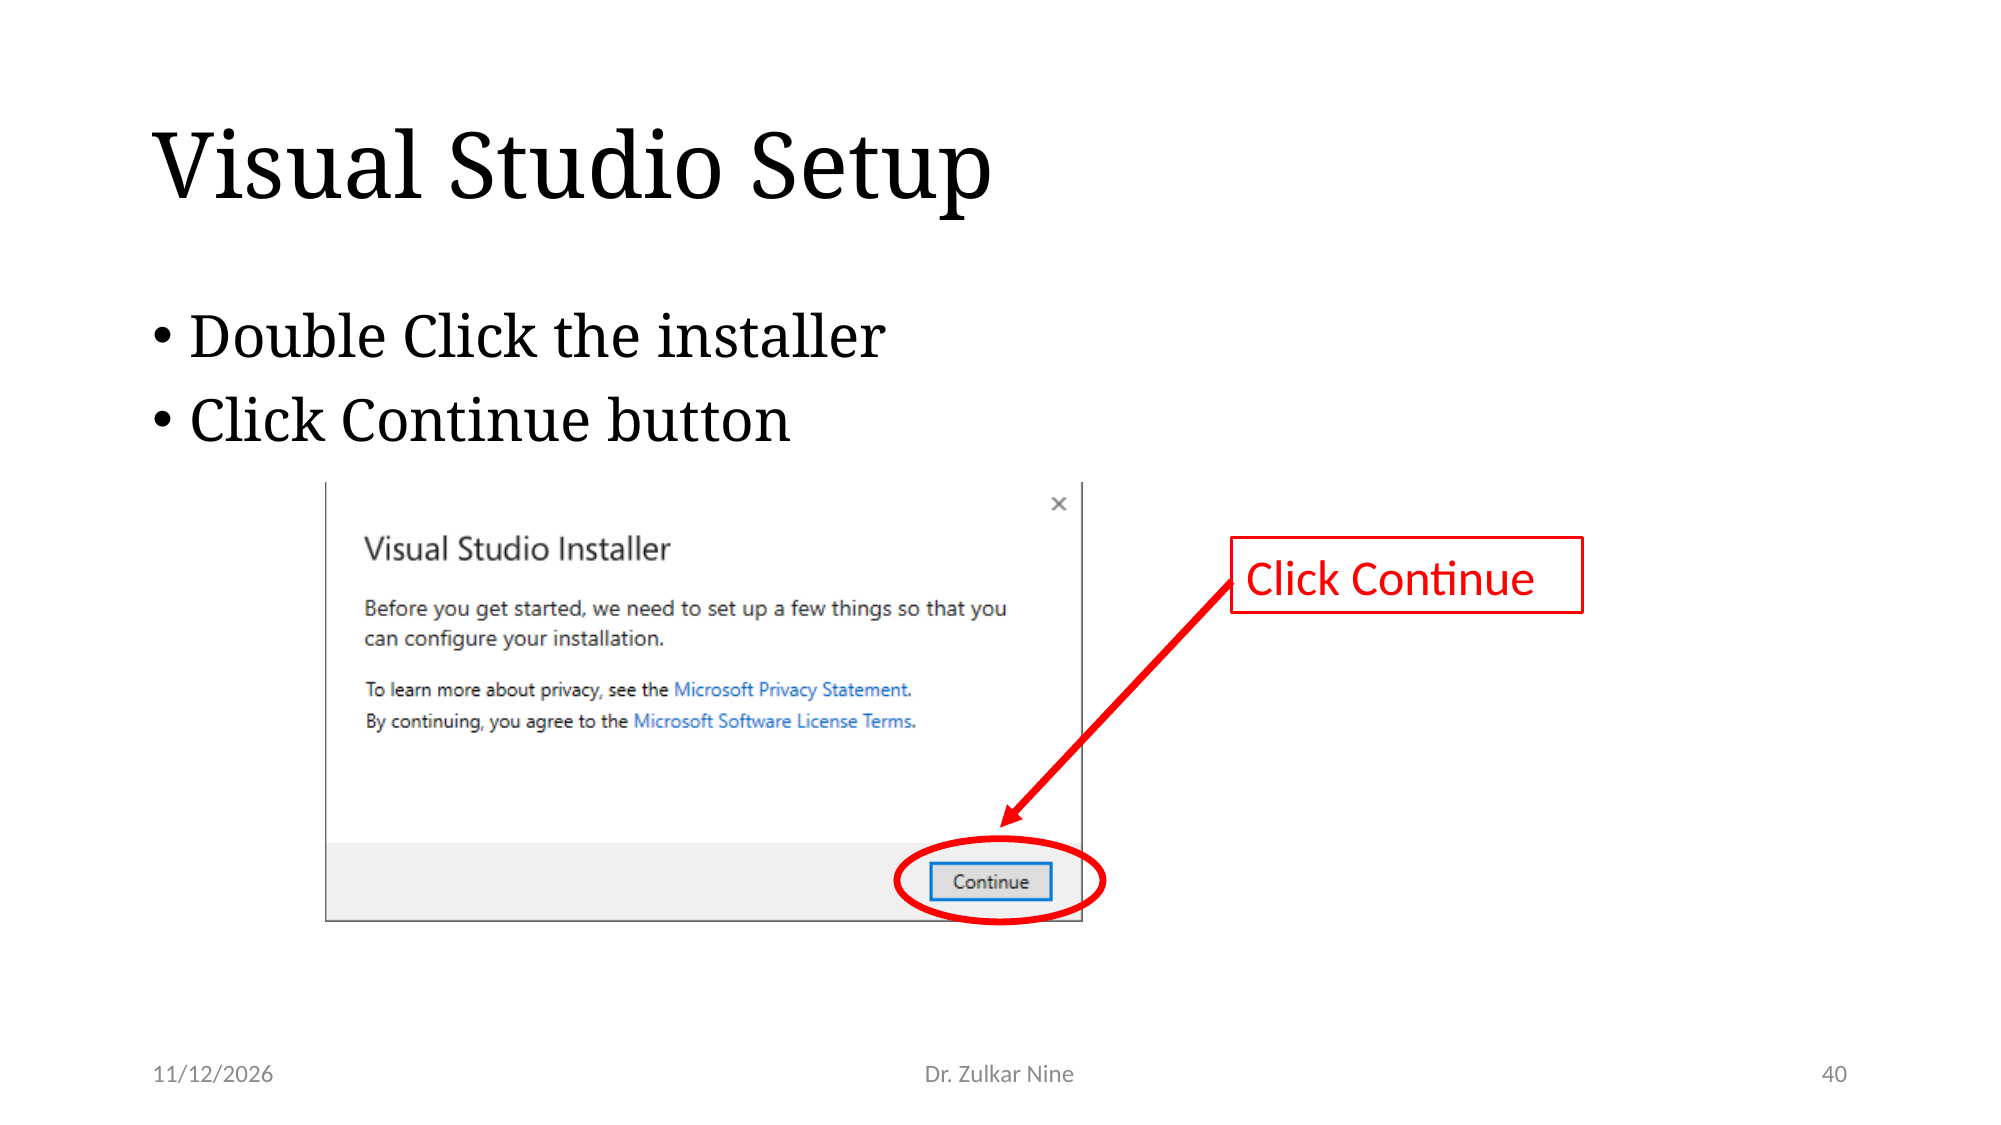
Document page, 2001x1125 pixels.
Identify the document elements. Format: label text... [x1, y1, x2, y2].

picture [325, 482, 1083, 922]
text_box Click Continue [1231, 537, 1583, 613]
footer Dr. Zulkar Nine [662, 1042, 1338, 1103]
title Visual Studio Setup [137, 59, 1863, 278]
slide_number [137, 1042, 588, 1103]
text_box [999, 581, 1232, 828]
list Double Click the installer Click Continue button [137, 299, 1863, 1014]
slide_number 40 [1412, 1042, 1863, 1103]
text_box [1082, 853, 1105, 907]
